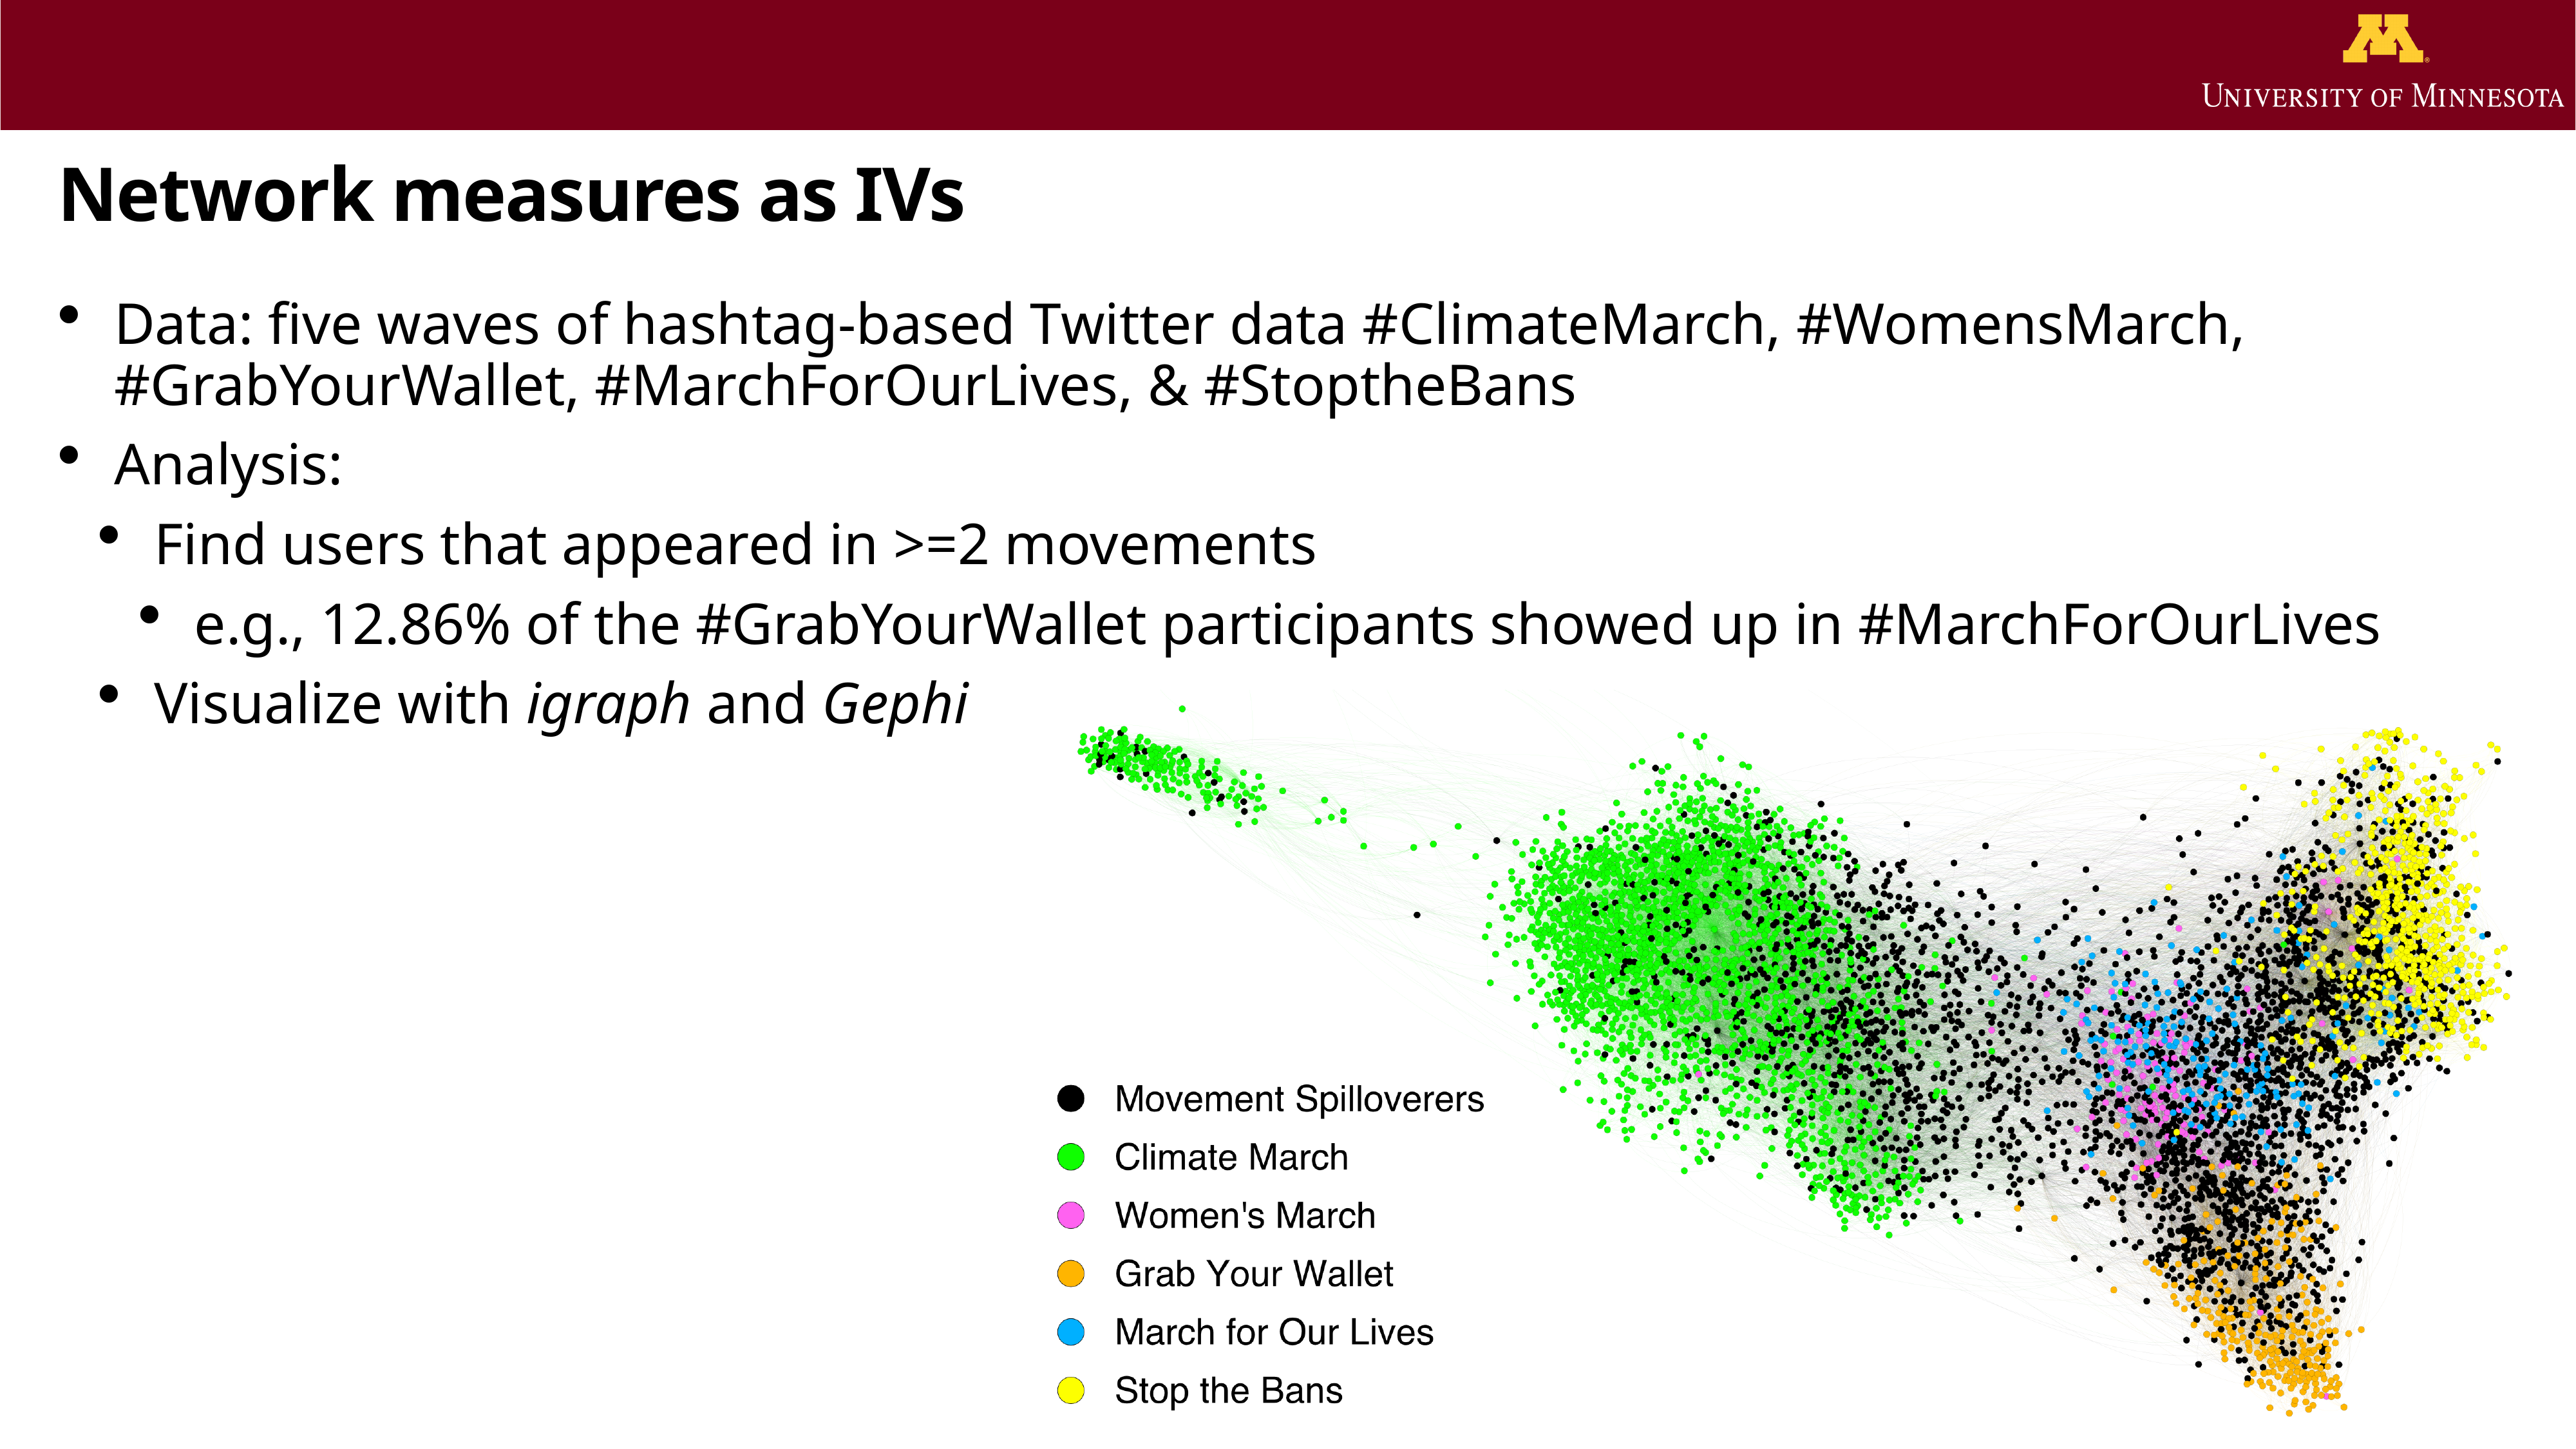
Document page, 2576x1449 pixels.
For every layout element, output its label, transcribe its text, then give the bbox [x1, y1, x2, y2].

title Network measures as IVs [50, 156, 2526, 262]
picture [2202, 14, 2564, 107]
list Data: five waves of hashtag-based Twitter data #ClimateMarch, #WomensMarch, #GrabYourWallet, #MarchForOurLives, & #StoptheBans Analysis: Find users that appeared in >=2 movements e.g., 12.86% of the #GrabYourWallet participants showed up in #MarchForOurLives Visualize with igraph and Gephi [50, 287, 2526, 750]
picture [1055, 689, 2513, 1417]
